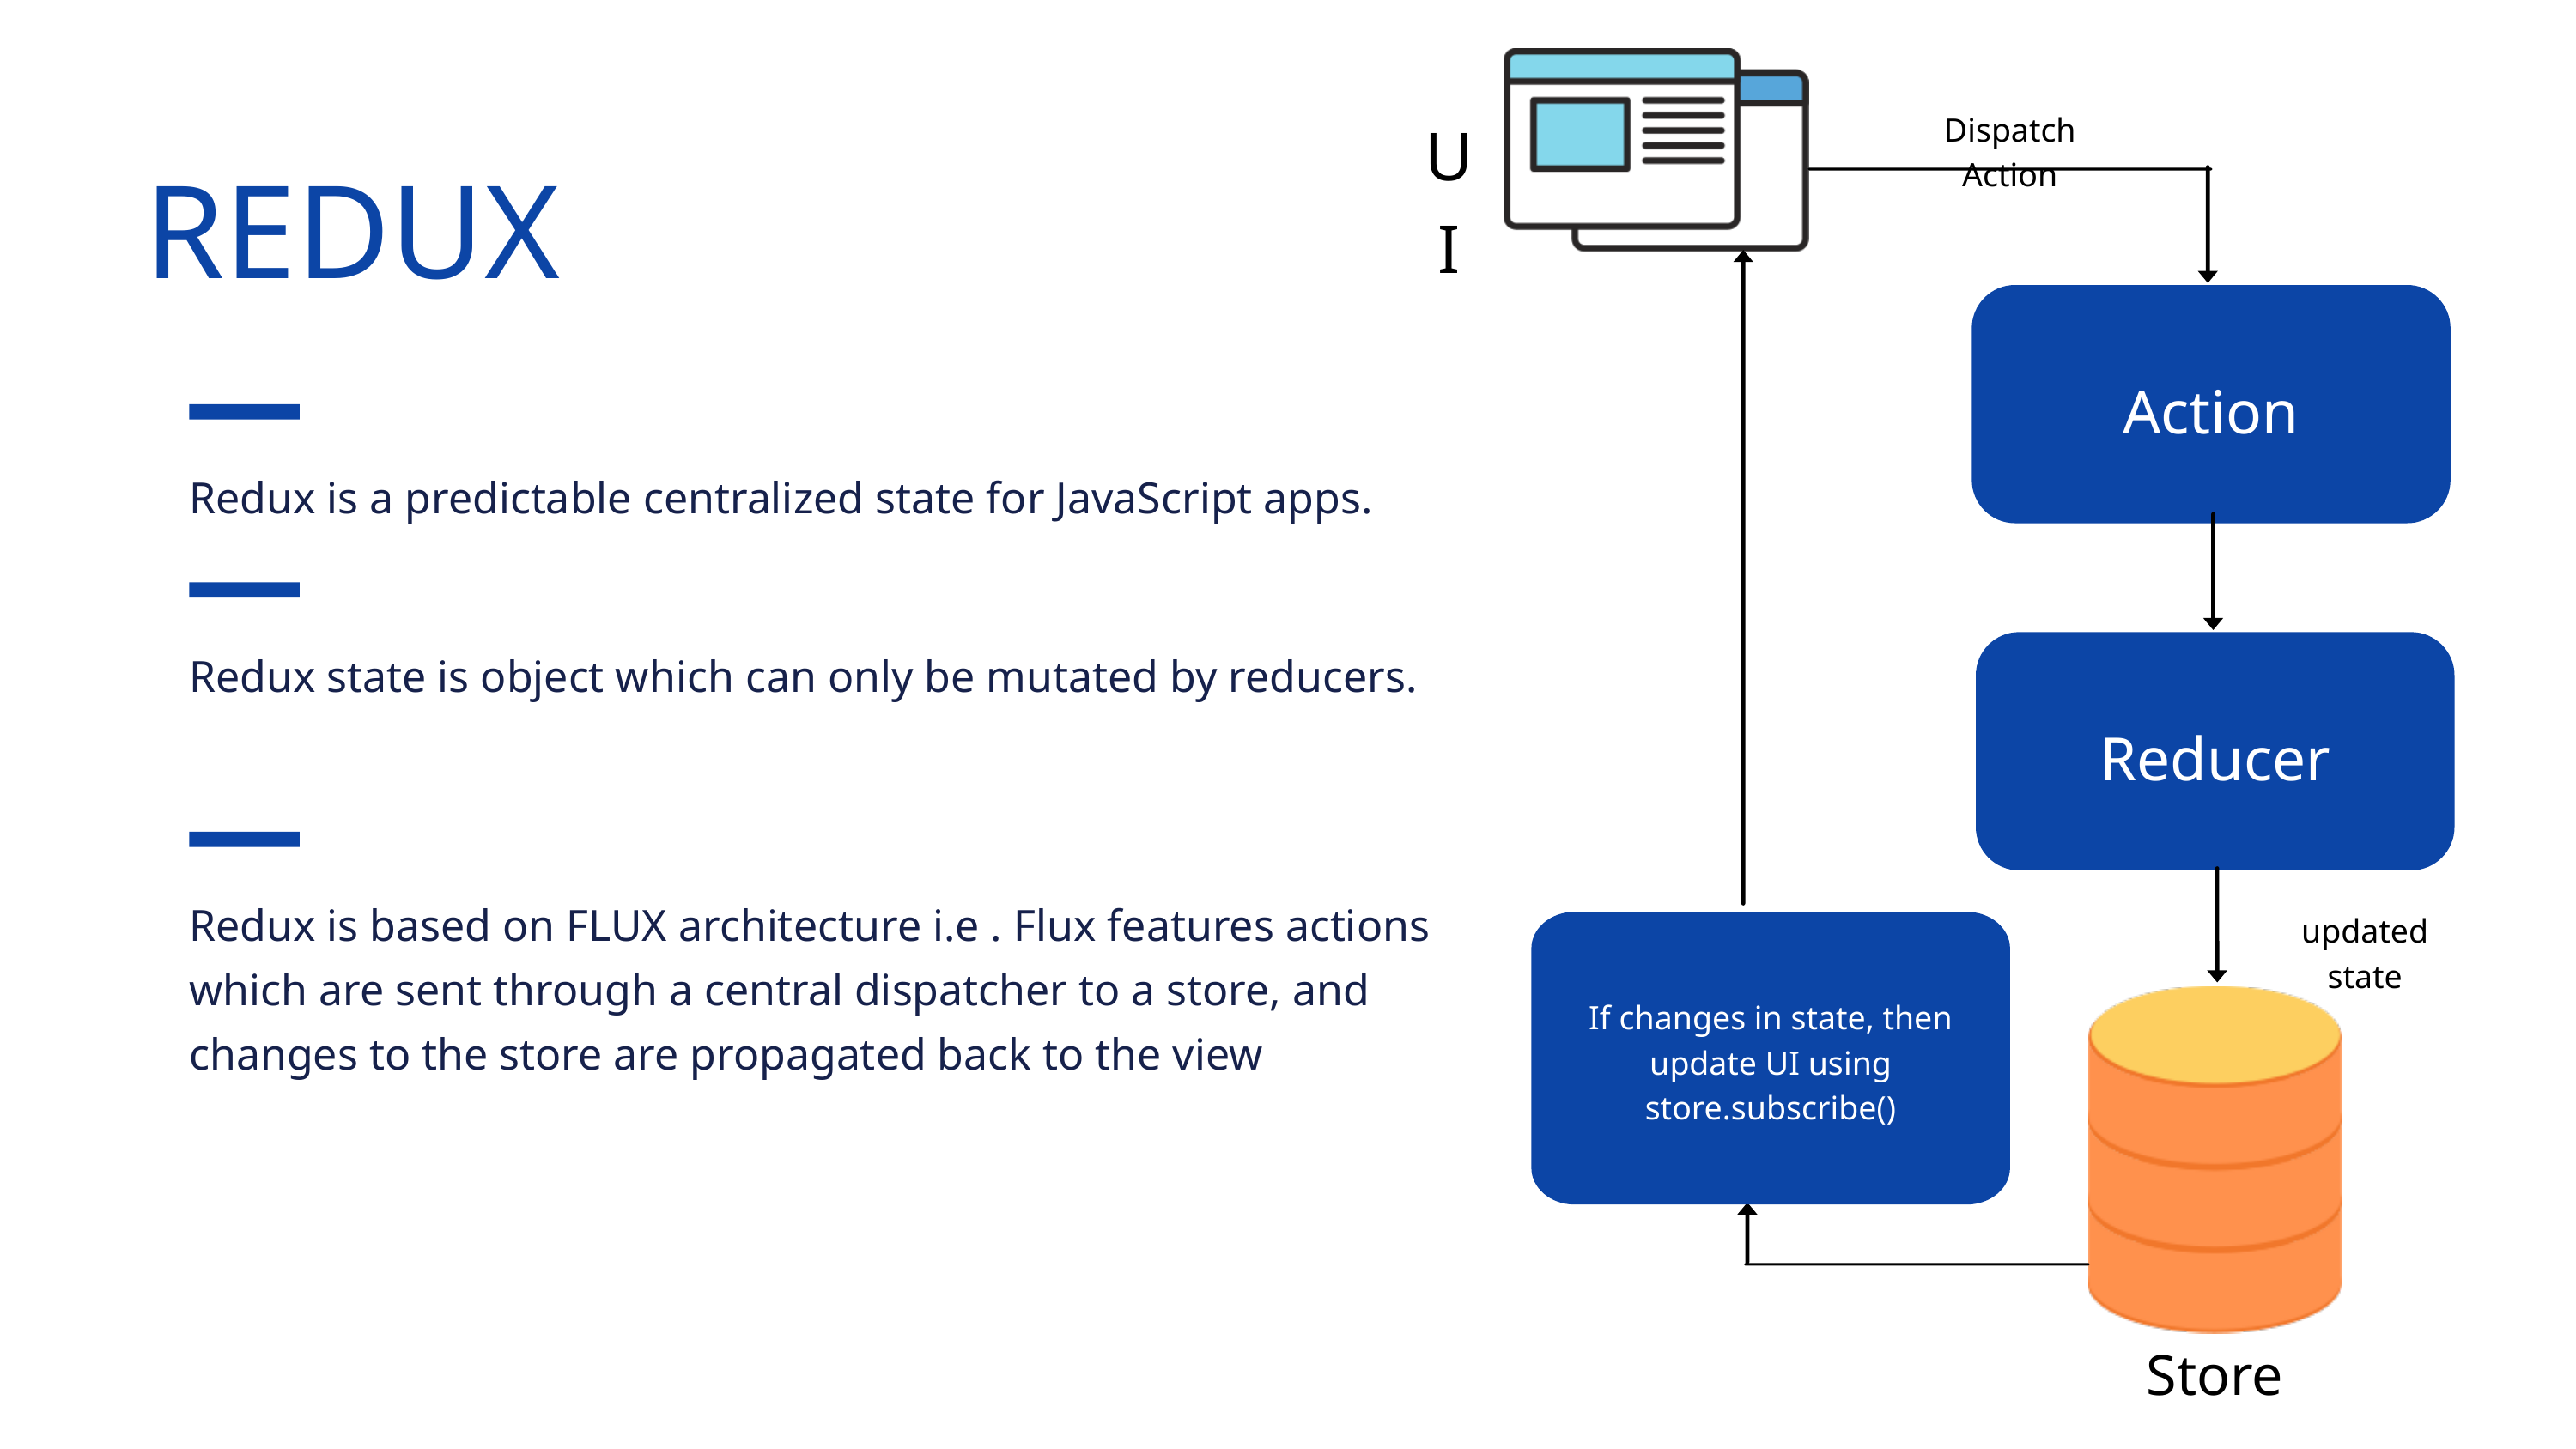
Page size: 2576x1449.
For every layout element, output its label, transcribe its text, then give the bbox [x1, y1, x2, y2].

text_box REDUX [144, 149, 1379, 305]
text_box [2204, 530, 2222, 630]
text_box [2208, 877, 2227, 983]
text_box Dispatch Action [1893, 103, 2128, 194]
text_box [1971, 284, 2451, 524]
text_box UI [1415, 101, 1483, 288]
text_box [2198, 170, 2217, 283]
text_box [189, 582, 1504, 759]
text_box Store [2146, 1340, 2284, 1406]
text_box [189, 403, 1752, 517]
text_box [1531, 912, 2011, 1205]
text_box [189, 831, 1504, 1138]
picture [1504, 48, 1809, 252]
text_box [1975, 632, 2455, 871]
text_box updated state [2260, 904, 2470, 995]
picture [2087, 985, 2342, 1335]
